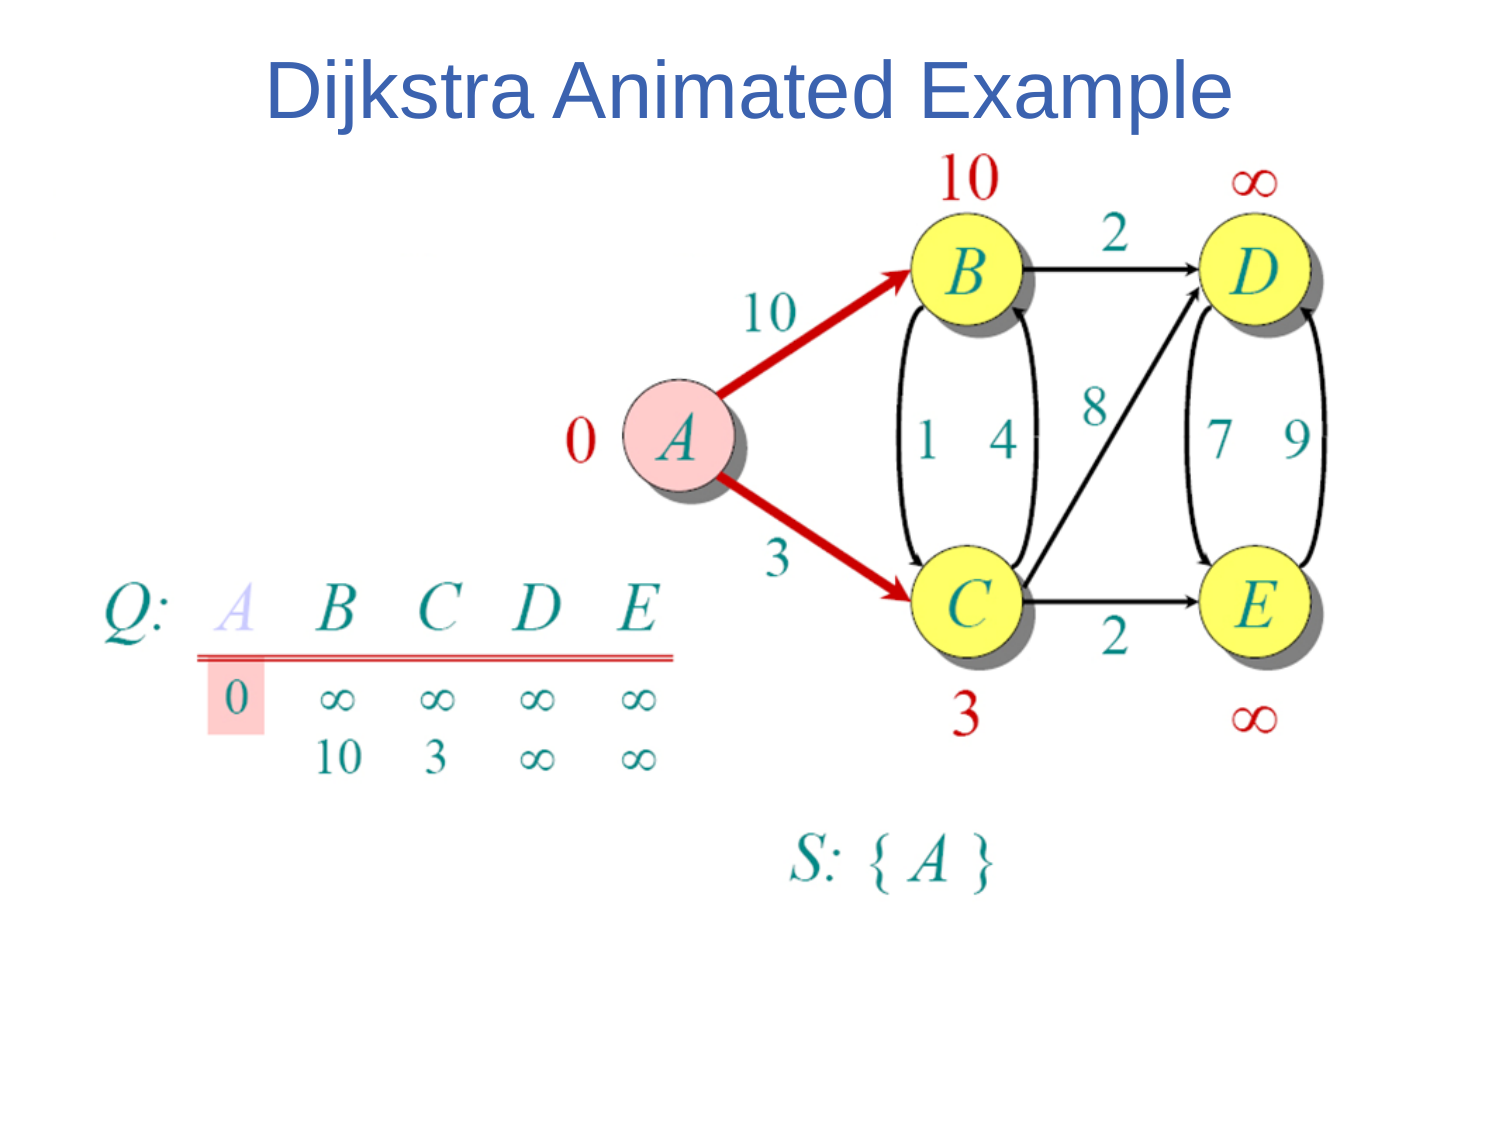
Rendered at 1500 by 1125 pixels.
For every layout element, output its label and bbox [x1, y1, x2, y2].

title [36, 45, 1464, 180]
picture [40, 148, 1395, 923]
